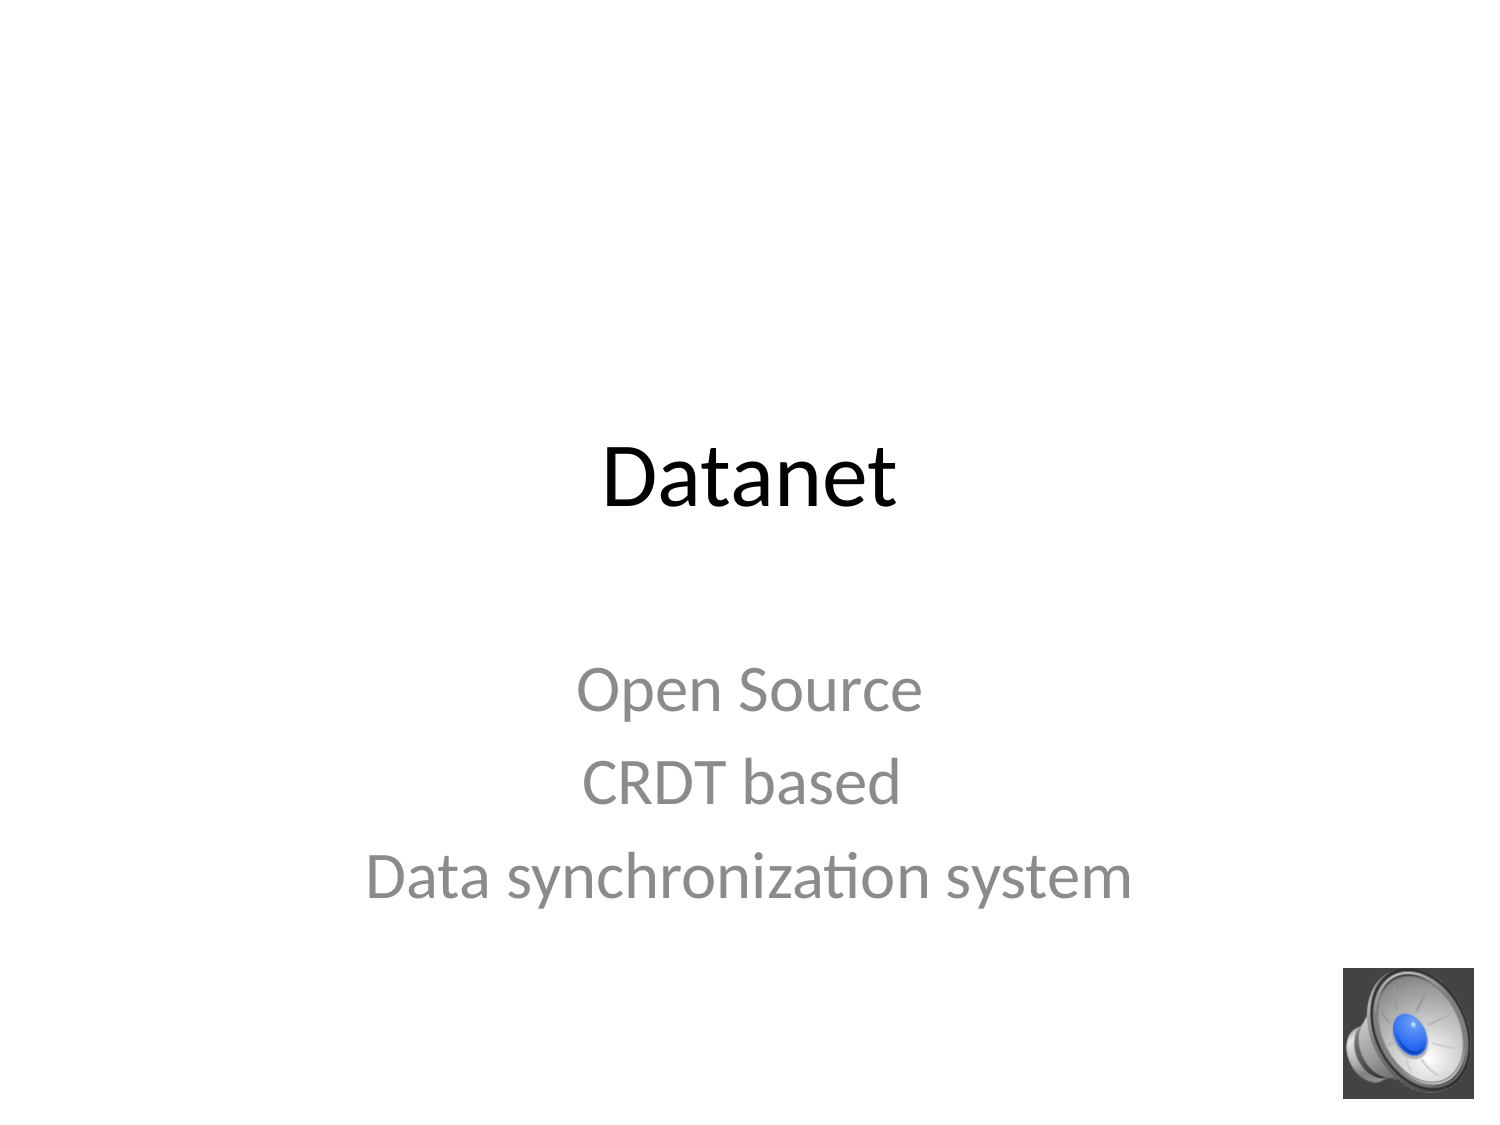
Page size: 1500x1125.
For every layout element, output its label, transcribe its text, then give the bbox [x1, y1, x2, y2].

picture [1341, 966, 1476, 1101]
title Datanet [112, 349, 1388, 591]
subtitle Open Source CRDT based Data synchronization system [225, 637, 1275, 925]
